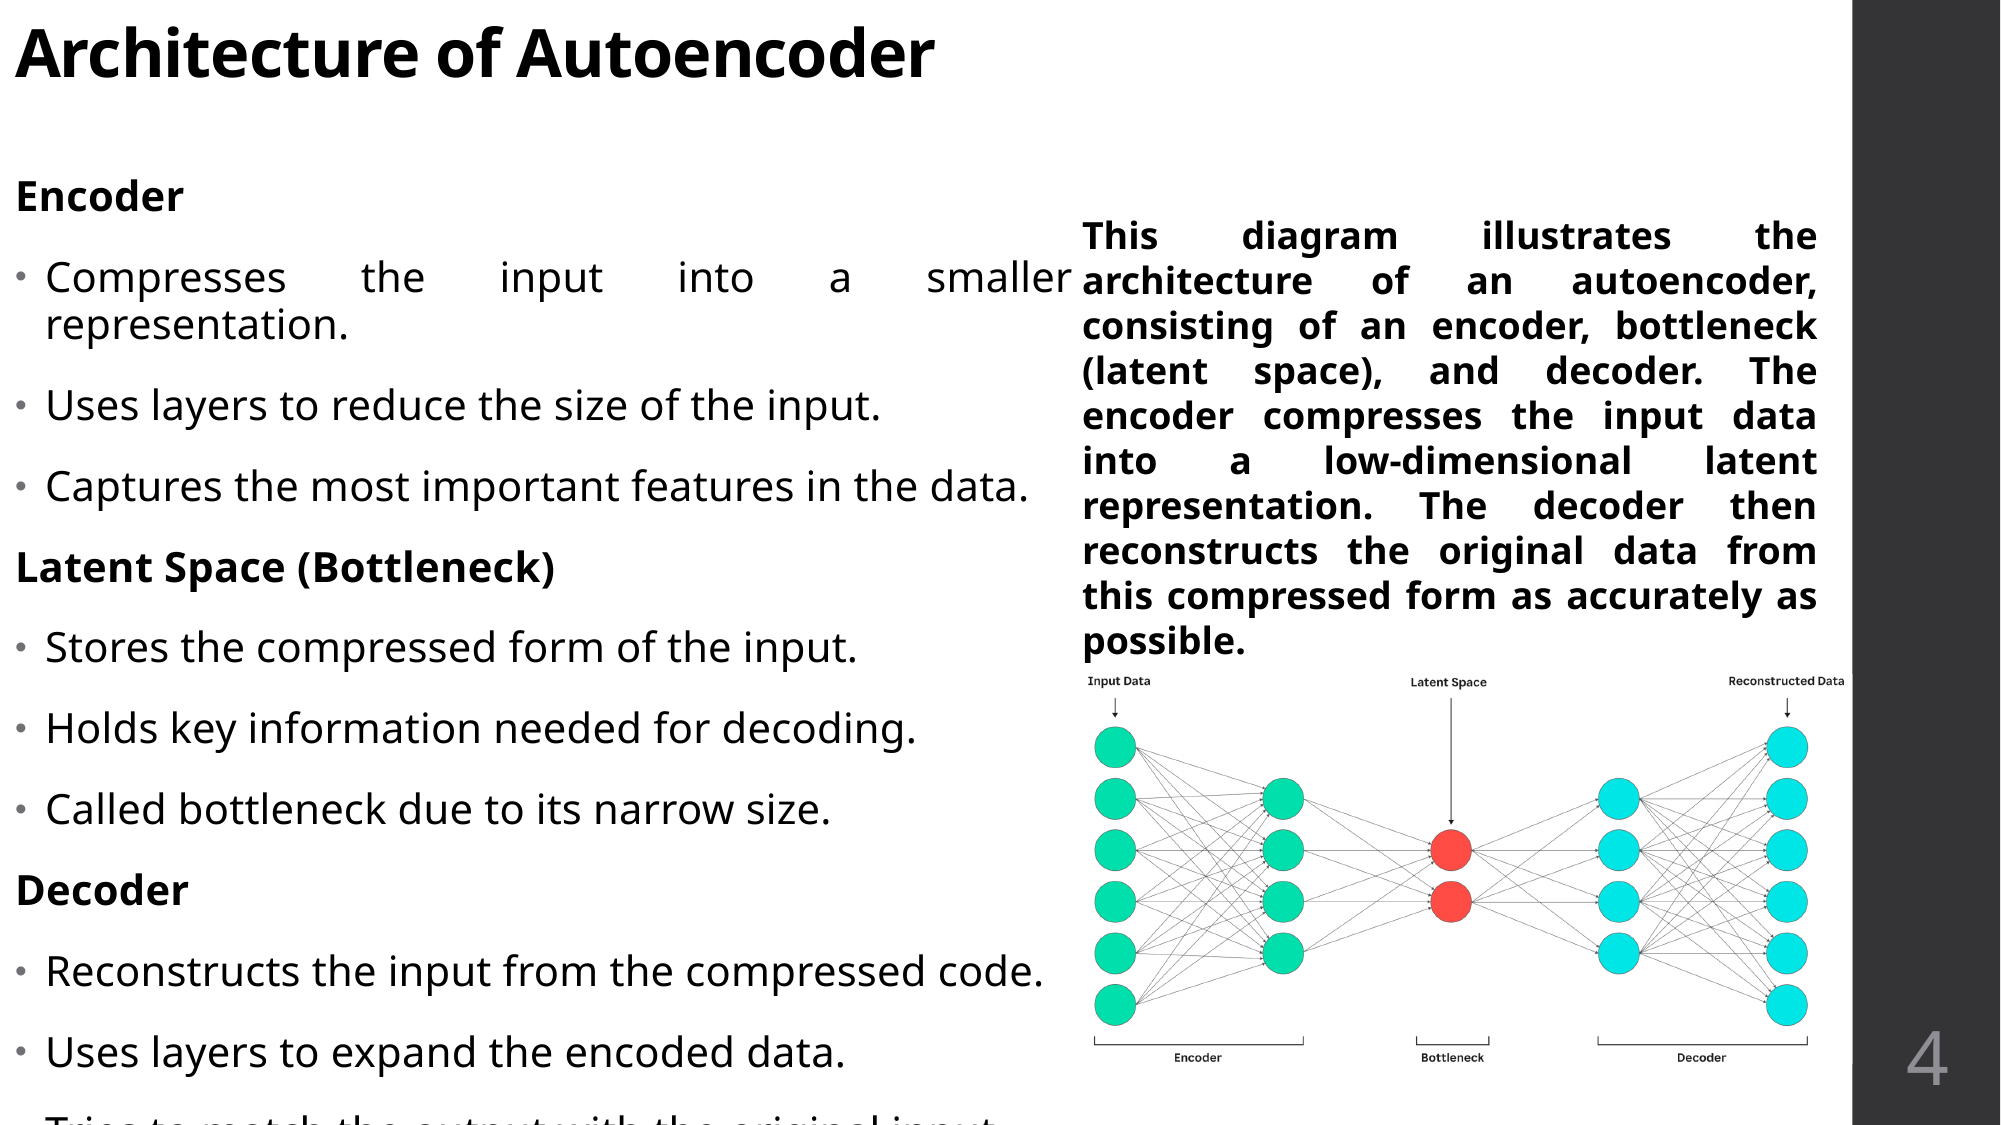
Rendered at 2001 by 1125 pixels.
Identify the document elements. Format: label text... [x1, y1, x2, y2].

text_box This diagram illustrates the architecture of an autoencoder, consisting of an encoder, bottleneck (latent space), and decoder. The encoder compresses the input data into a low-dimensional latent representation. The decoder then reconstructs the original data from this compressed form as accurately as possible. [1067, 204, 1834, 670]
list Encoder Compresses the input into a smaller representation. Uses layers to reduce the size of the input. Captures the most important features in the data. Latent Space (Bottleneck) Stores the compressed form of the input. Holds key information needed for decoding. Called bottleneck due to its narrow size. Decoder Reconstructs the input from the compressed code. Uses layers to expand the encoded data. Tries to match the output with the original input. [0, 165, 1089, 1125]
picture [1084, 674, 1853, 1065]
slide_number 4 [1852, 1012, 2000, 1110]
title Architecture of Autoencoder [0, 0, 1485, 100]
